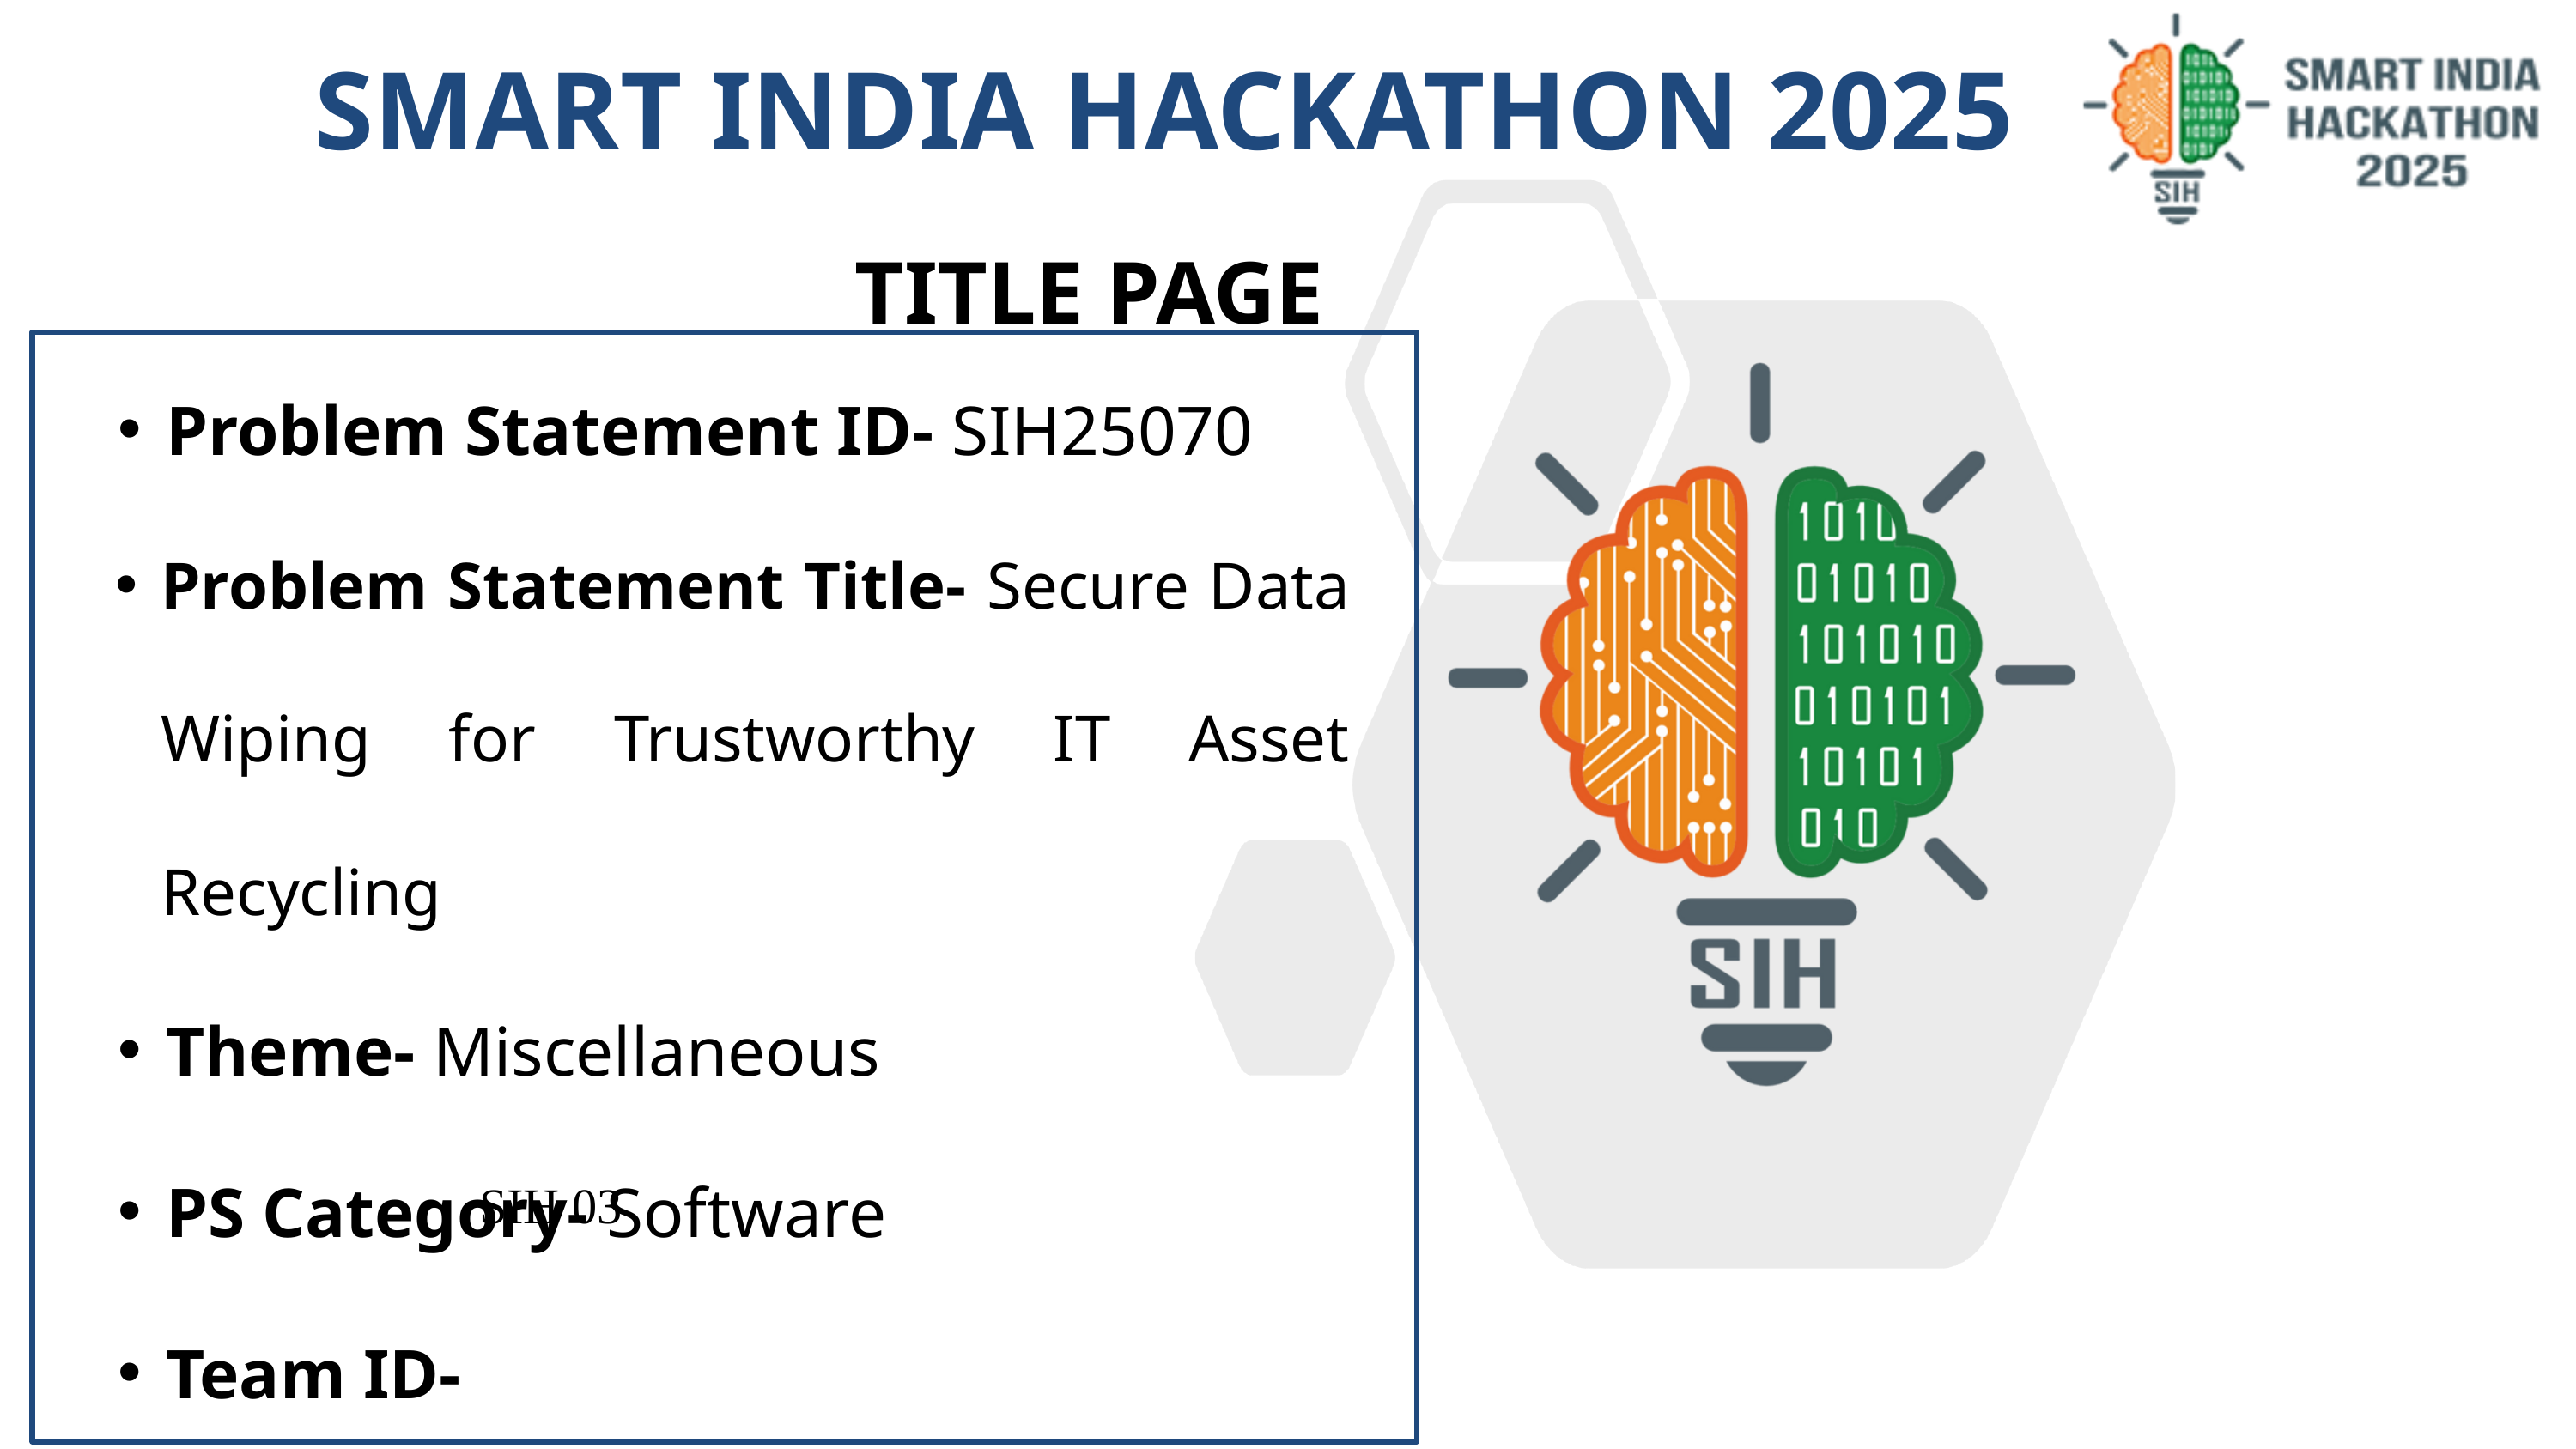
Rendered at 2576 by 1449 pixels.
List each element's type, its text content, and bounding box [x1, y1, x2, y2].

text_box TITLE PAGE [1419, 337, 1978, 342]
text_box [1419, 337, 2176, 1269]
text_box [2079, 1, 2547, 239]
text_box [1448, 361, 2126, 1087]
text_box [70, 0, 2260, 328]
text_box Problem Statement ID- SIH25070 Problem Statement Title- Secure Data Wiping for Trustworthy IT Asset Recycling Theme- Miscellaneous PS Category- Software Team ID- Team Name- (CyberSanctrix) [70, 1444, 1351, 1449]
text_box [30, 330, 1419, 1444]
text_box SIH 03 [466, 1167, 668, 1240]
